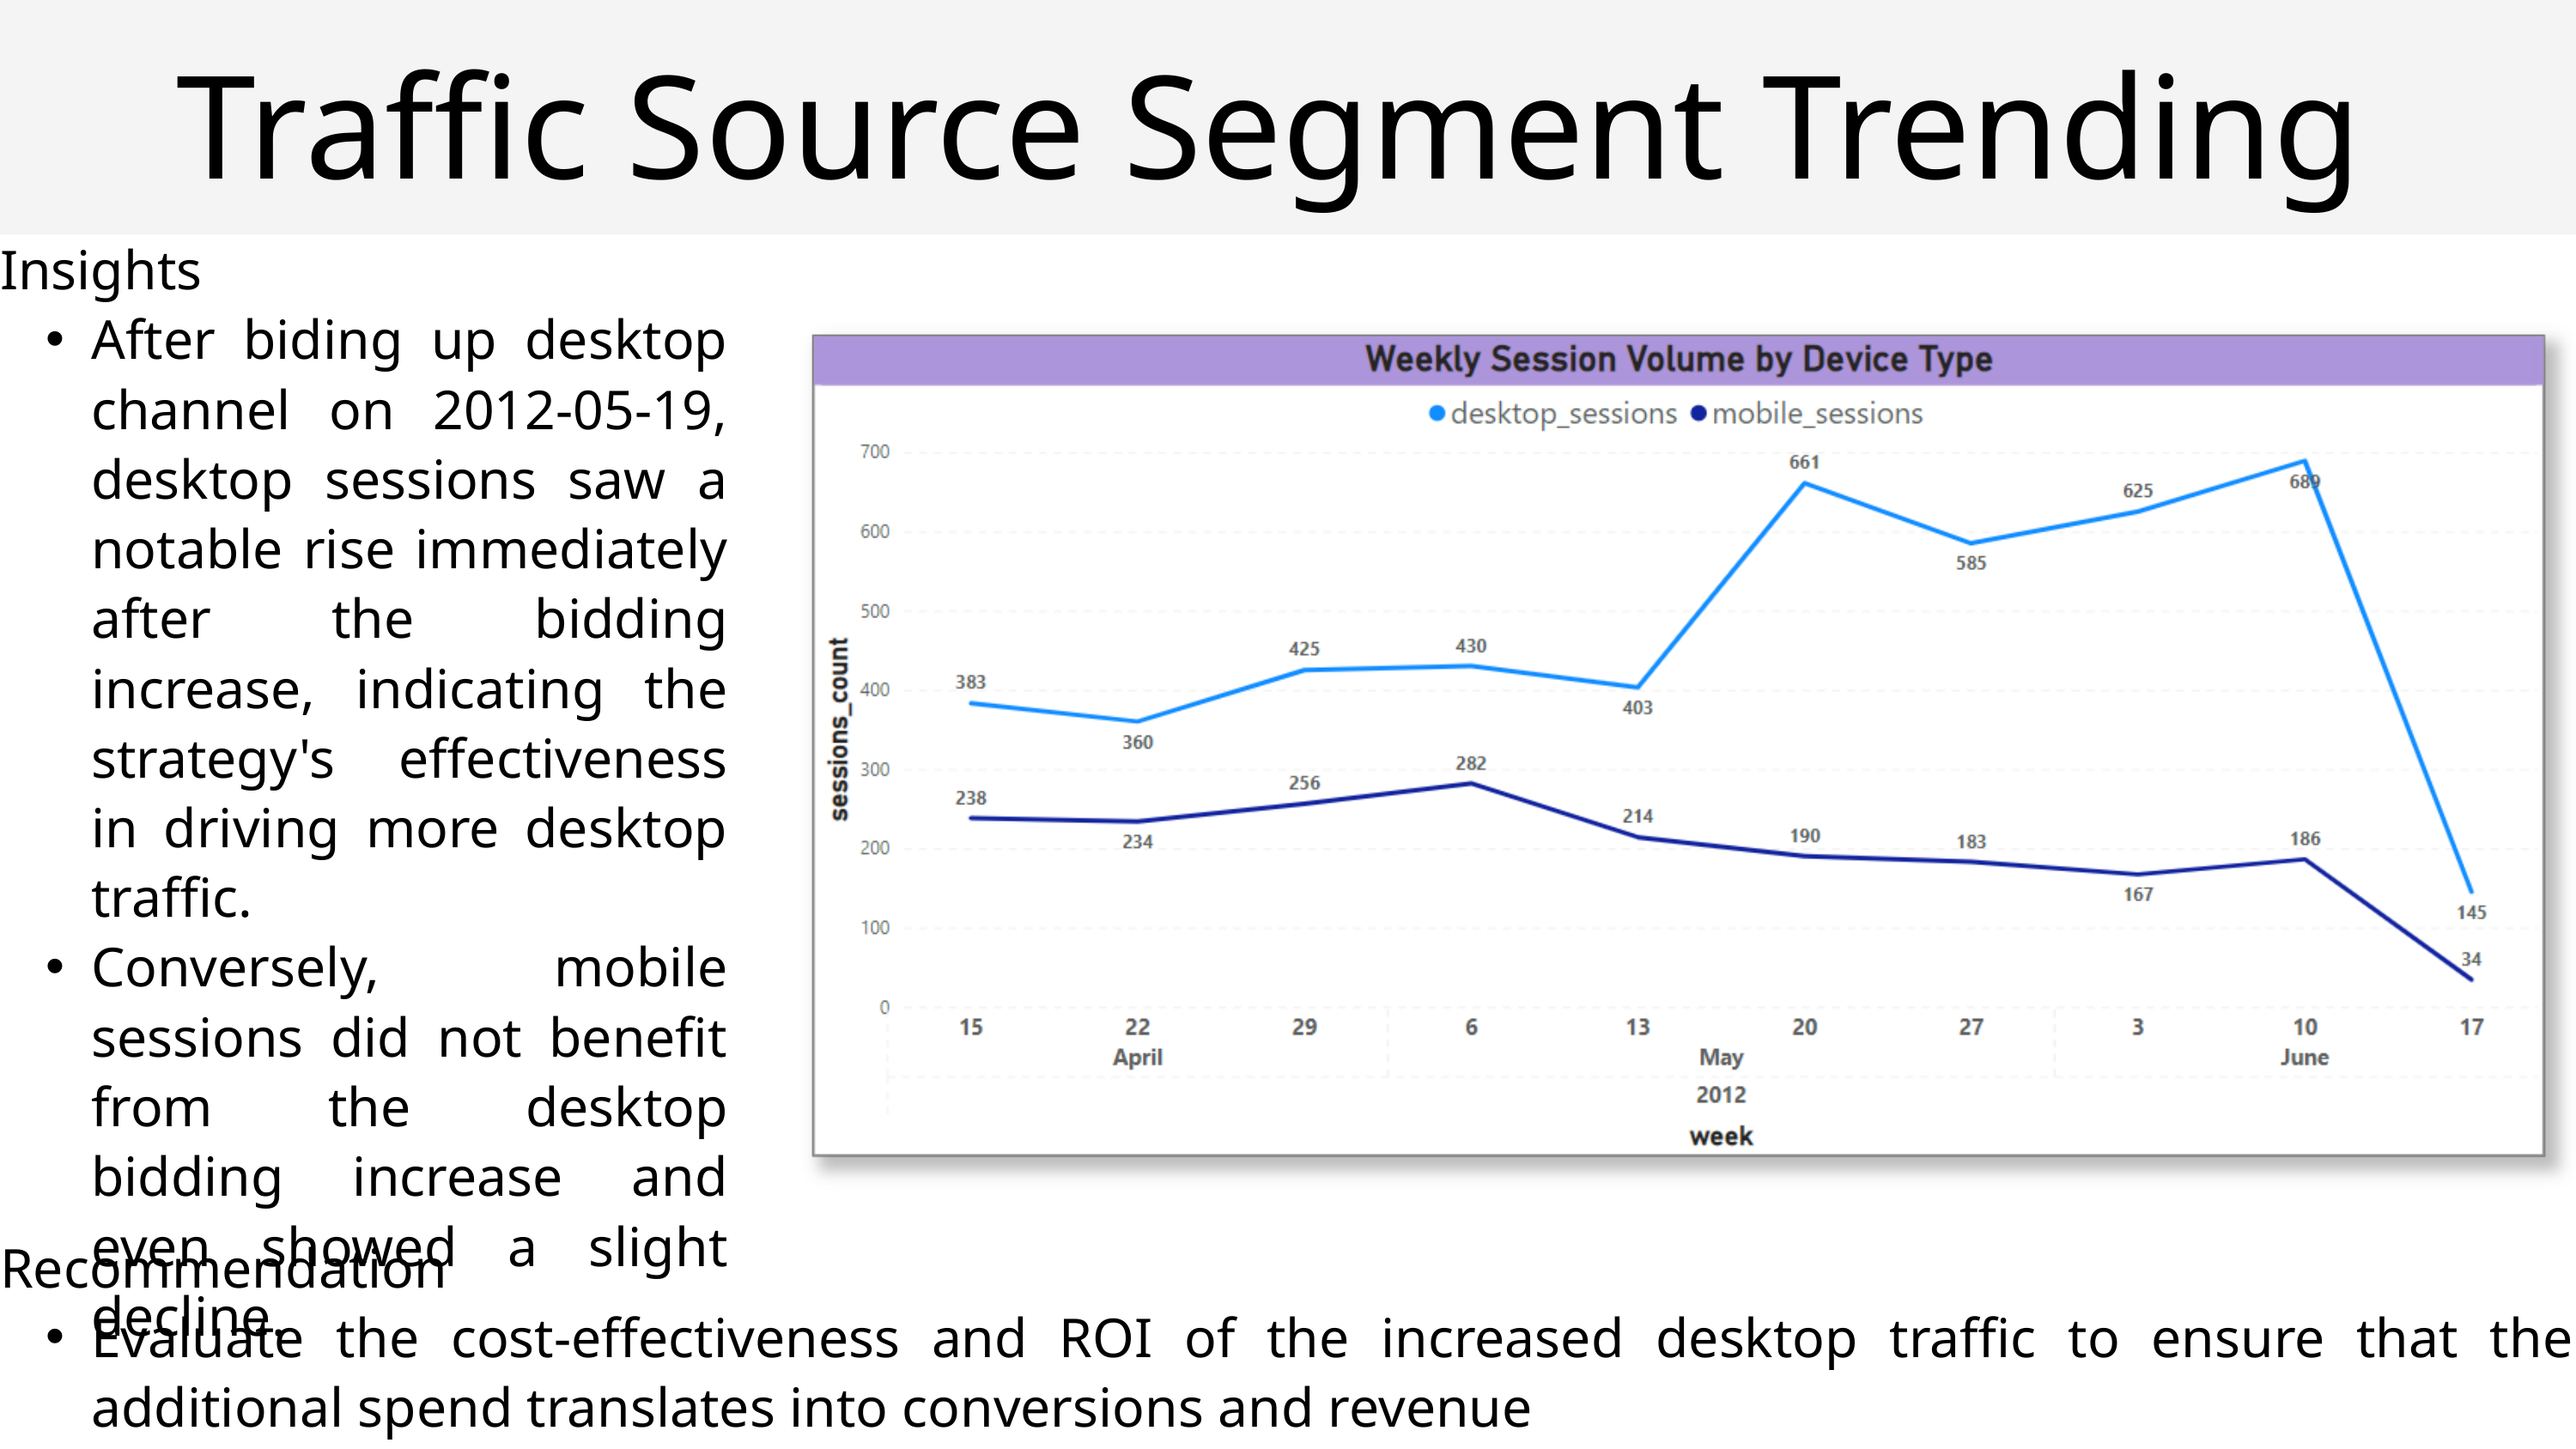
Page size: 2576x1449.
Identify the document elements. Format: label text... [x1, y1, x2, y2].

text_box [776, 287, 2576, 1228]
text_box [0, 0, 2576, 235]
text_box Recommendation Evaluate the cost-effectiveness and ROI of the increased desktop traffic to ensure that the additional spend translates into conversions and revenue [0, 1228, 2576, 1438]
text_box Traffic Source Segment Trending [56, 35, 2520, 208]
text_box Insights After biding up desktop channel on 2012-05-19, desktop sessions saw a notable rise immediately after the bidding increase, indicating the strategy's effectiveness in driving more desktop traffic. Conversely, mobile sessions did not benefit from the desktop bidding increase and even showed a slight decline. [0, 230, 729, 1228]
